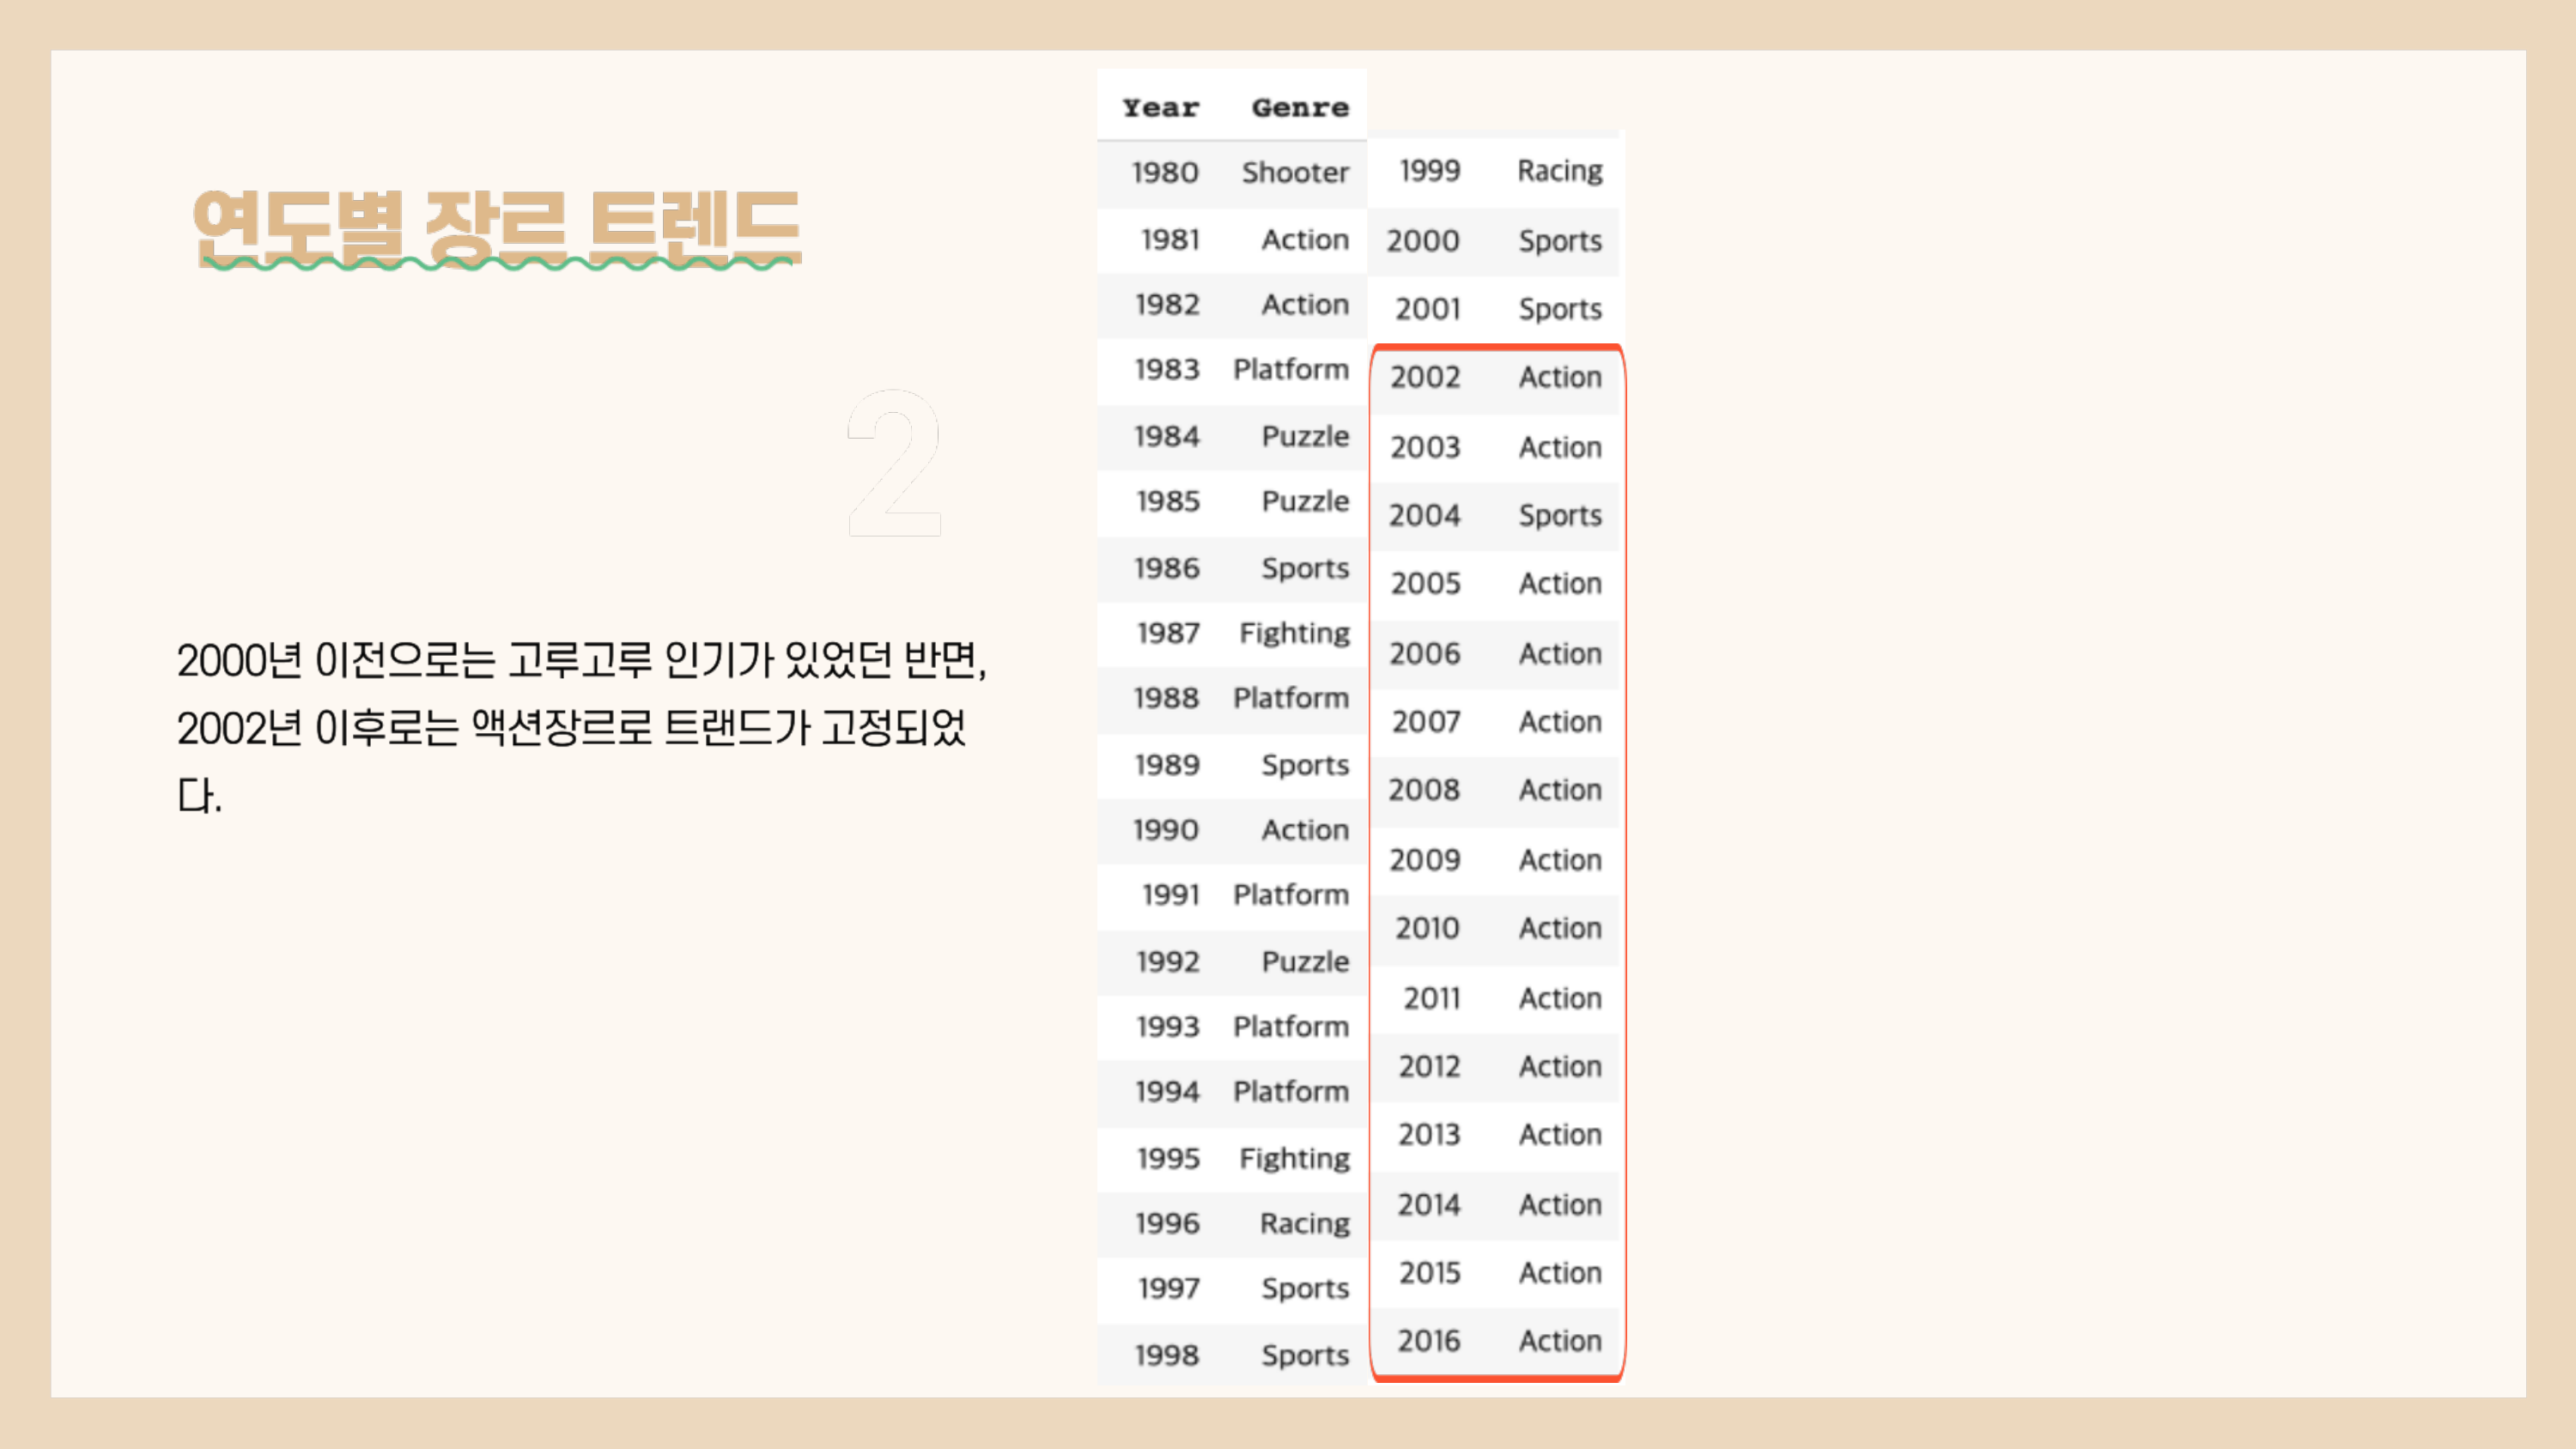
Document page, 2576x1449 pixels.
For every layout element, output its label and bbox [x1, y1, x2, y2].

text_box [0, 0, 2576, 1449]
